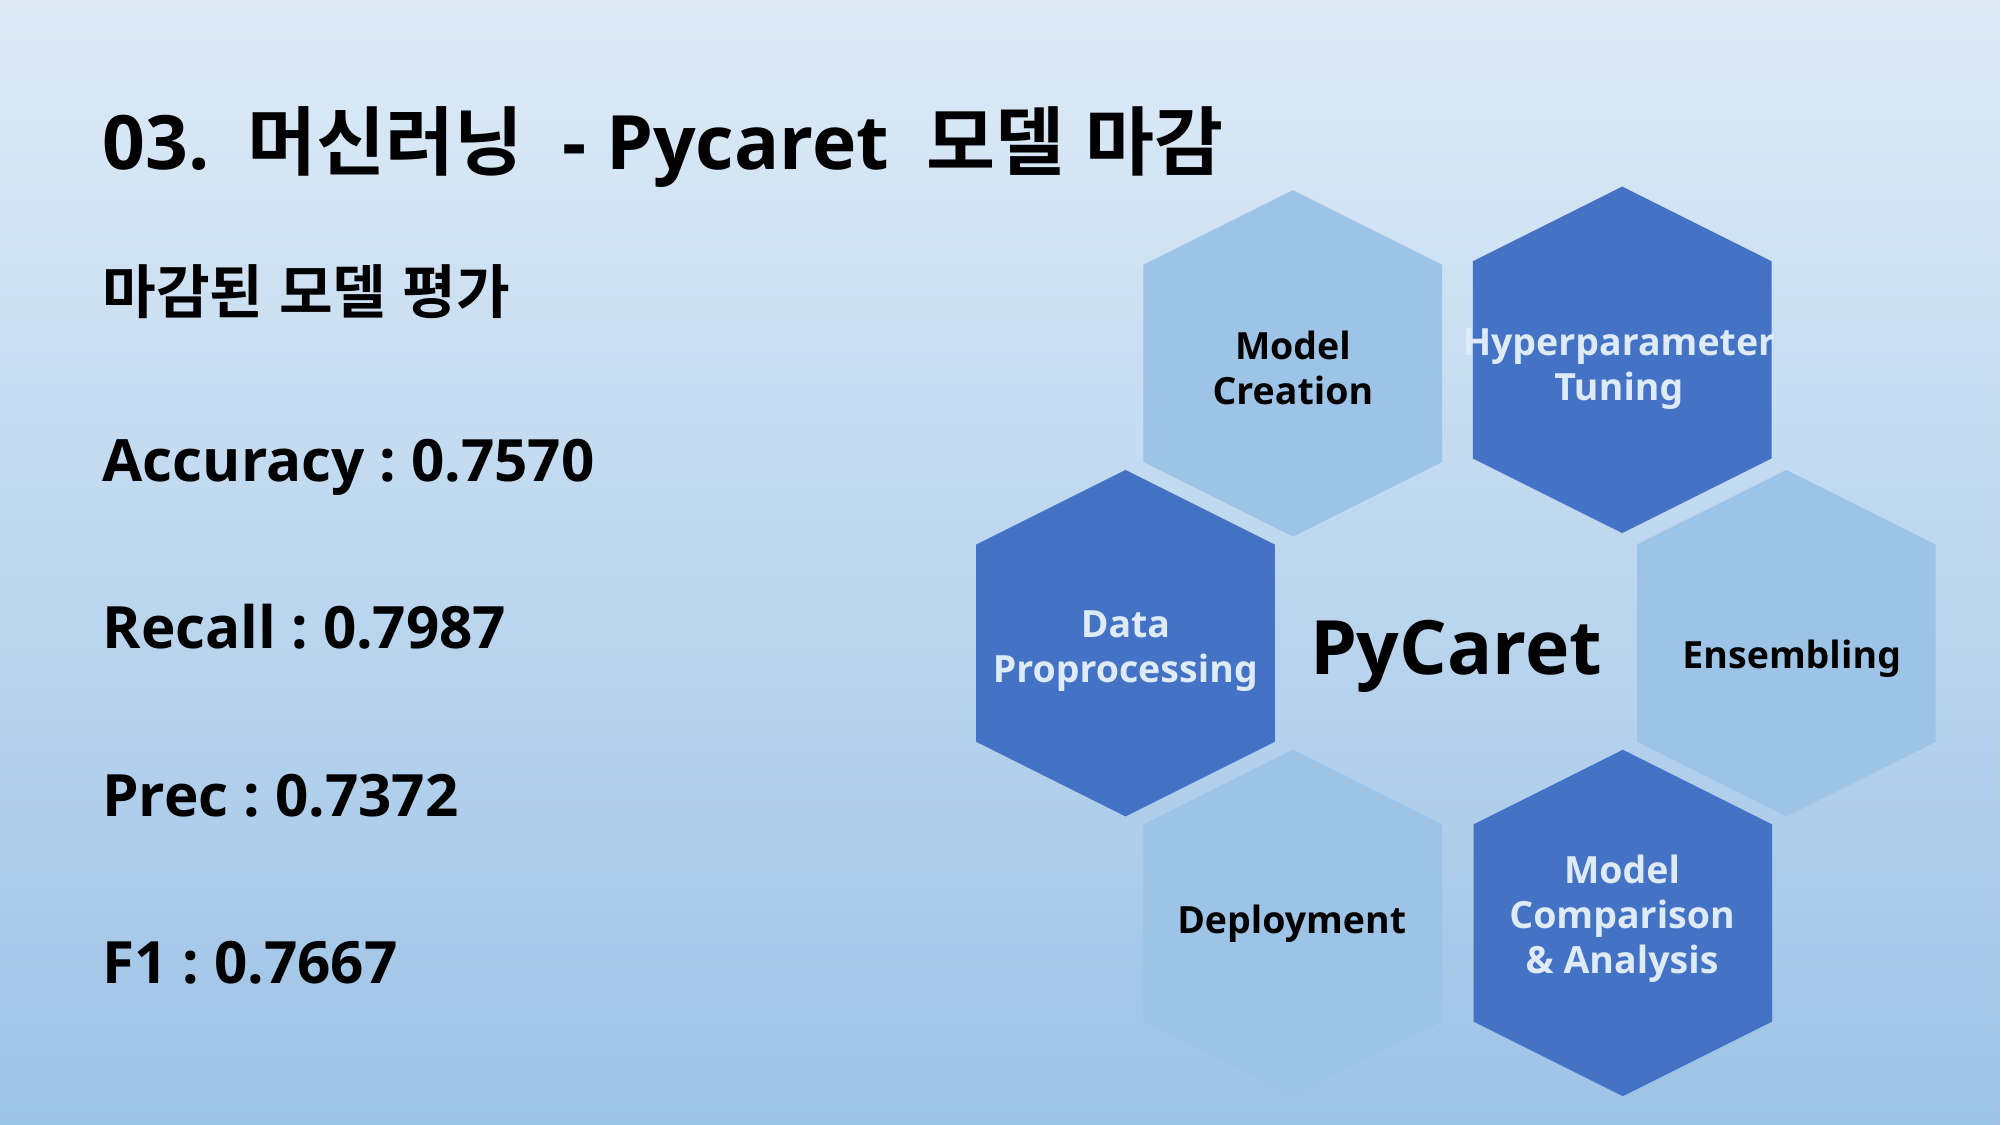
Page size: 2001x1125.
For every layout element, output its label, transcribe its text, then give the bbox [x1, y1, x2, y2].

title 03. 머신러닝 - Pycaret 모델 마감 [87, 74, 1915, 216]
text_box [969, 186, 1942, 1097]
list 마감된 모델 평가 Accuracy : 0.7570 Recall : 0.7987 Prec : 0.7372 F1 : 0.7667 [87, 256, 824, 1027]
